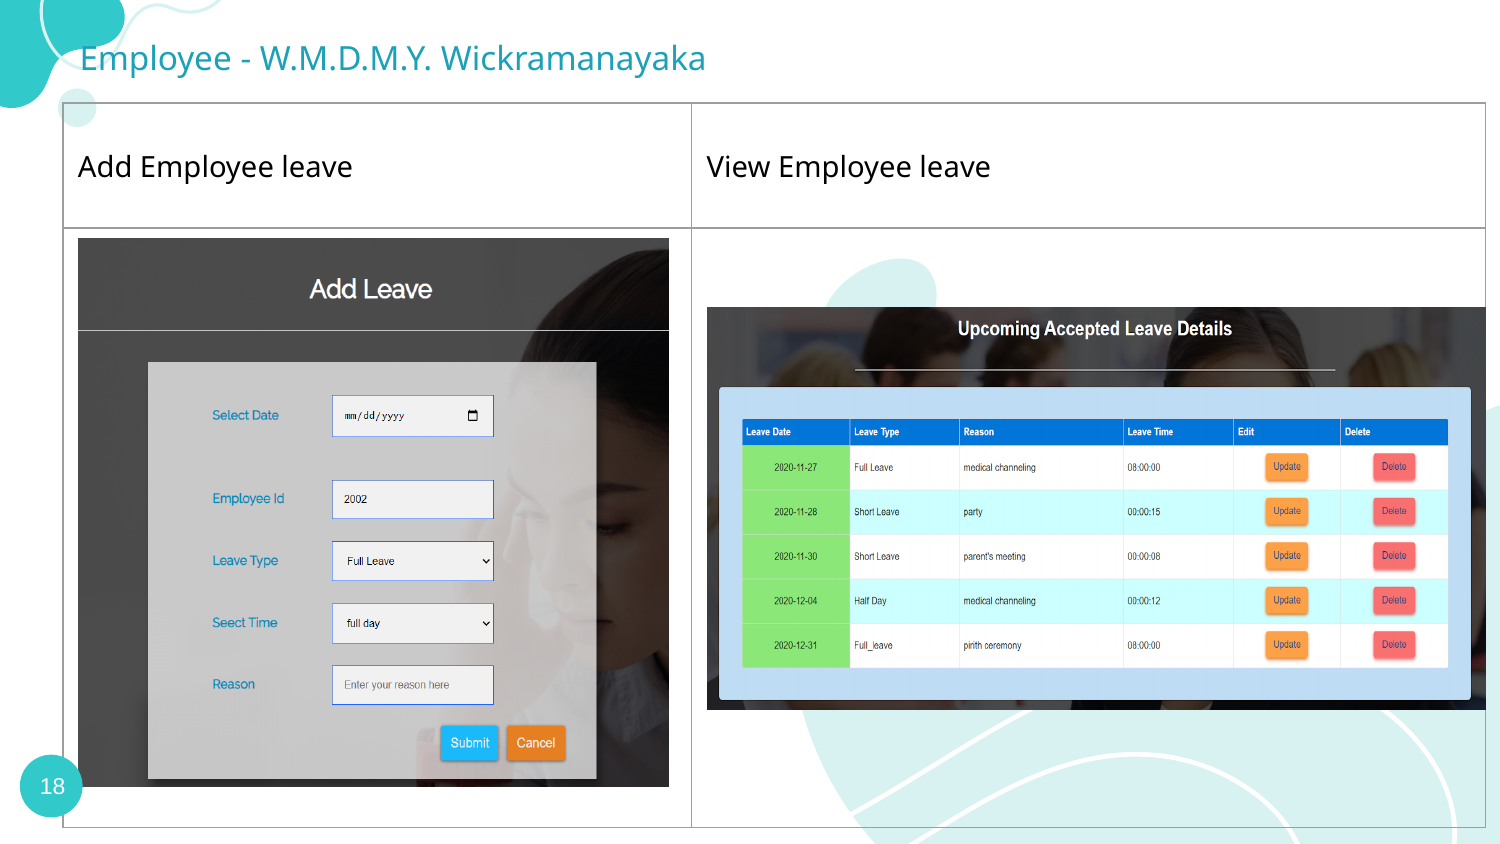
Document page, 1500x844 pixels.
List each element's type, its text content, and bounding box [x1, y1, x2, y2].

text_box [27, 754, 73, 765]
picture [78, 237, 670, 787]
text_box [27, 806, 76, 818]
text_box Employee - W.M.D.M.Y. Wickramanayaka [23, 29, 764, 125]
table_cell [64, 229, 691, 827]
table_header View Employee leave [692, 104, 1485, 227]
text_box [19, 768, 25, 804]
text_box 18 [25, 765, 82, 806]
table_header Add Employee leave [64, 125, 691, 227]
table_cell [692, 229, 1485, 827]
picture [706, 306, 1486, 710]
